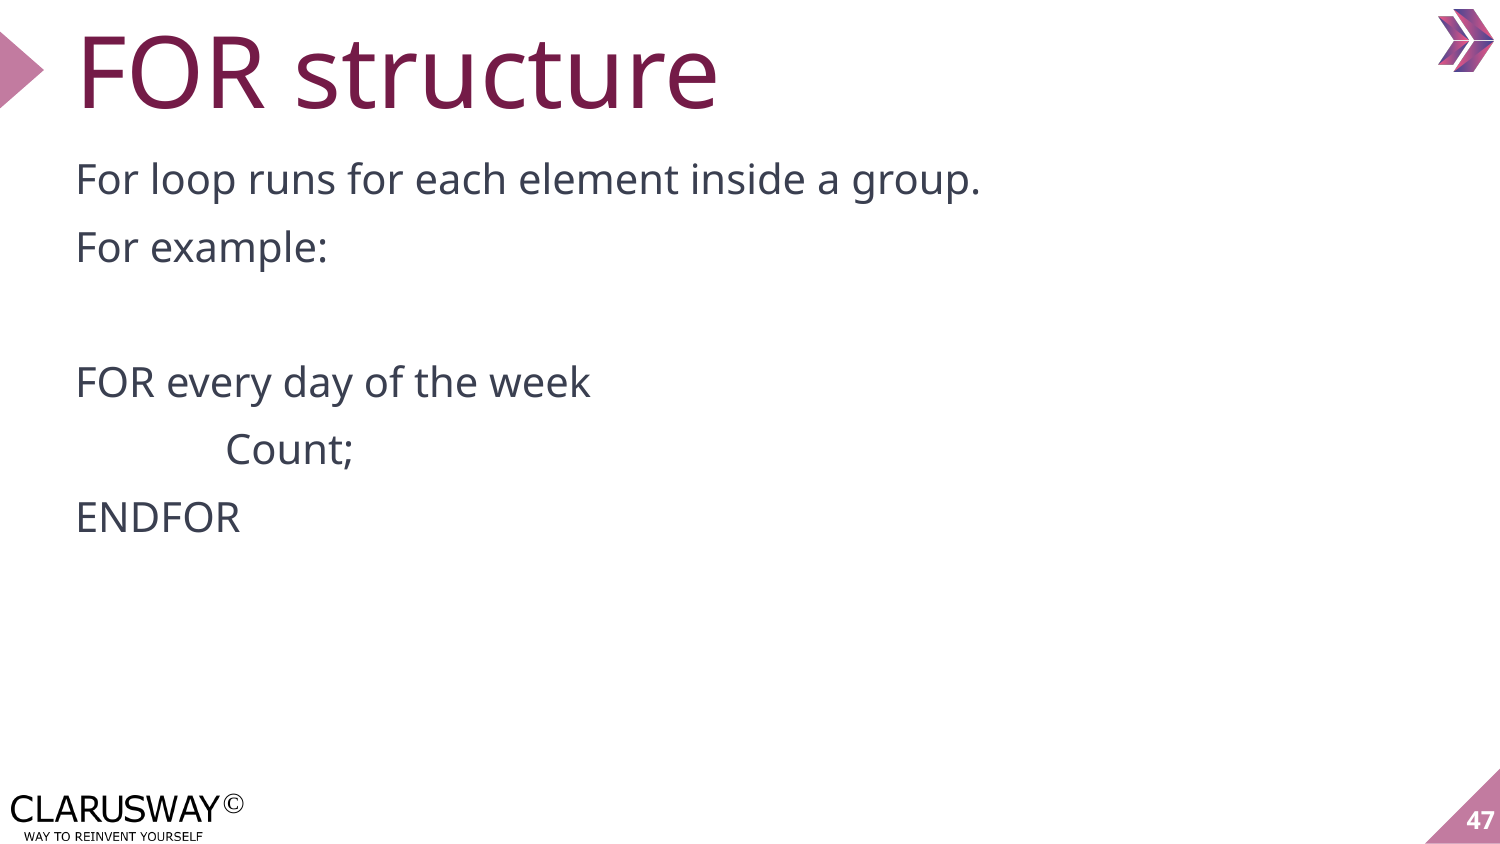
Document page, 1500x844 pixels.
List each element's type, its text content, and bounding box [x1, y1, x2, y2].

list For loop runs for each element inside a group. For example: FOR every day of the week Count; ENDFOR [75, 148, 1378, 776]
picture [11, 795, 220, 841]
title FOR structure [75, 31, 1001, 148]
slide_number 47 [1461, 809, 1496, 839]
picture [1438, 9, 1494, 72]
